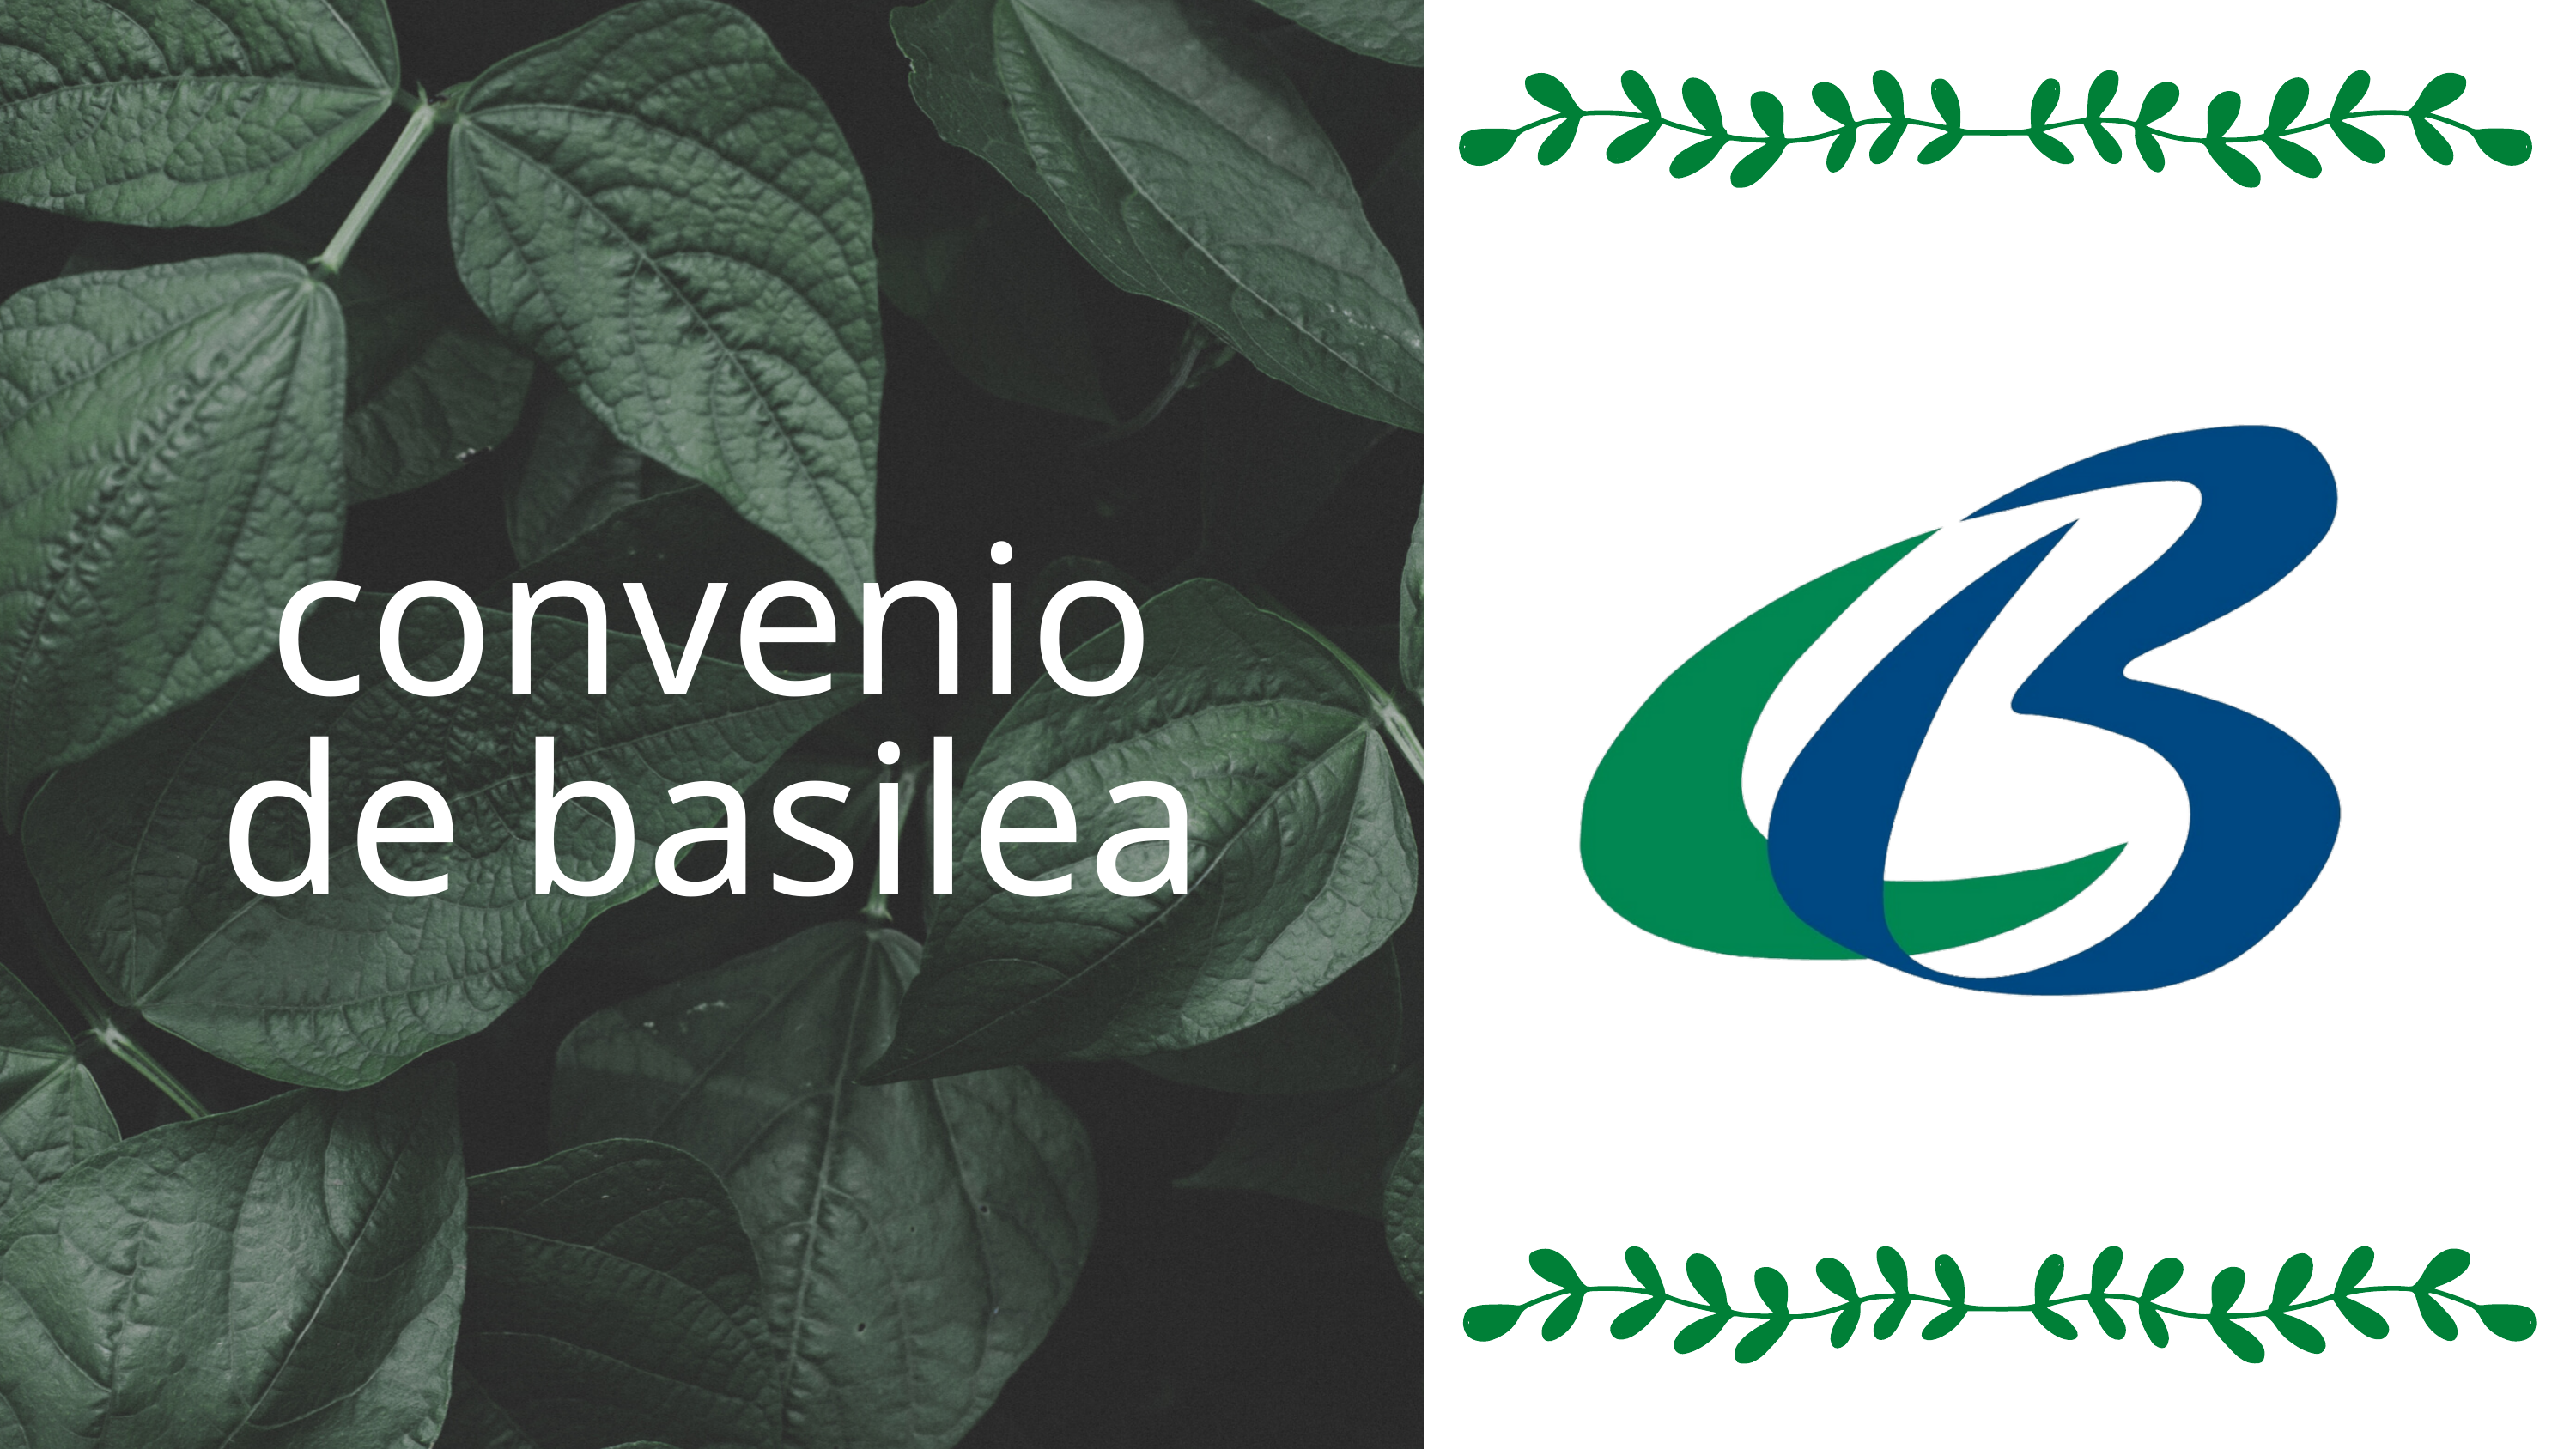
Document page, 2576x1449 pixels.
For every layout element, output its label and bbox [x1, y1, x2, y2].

picture [0, 0, 1425, 1449]
picture [1461, 1241, 2539, 1367]
picture [1456, 65, 2535, 191]
picture [1494, 421, 2498, 1028]
